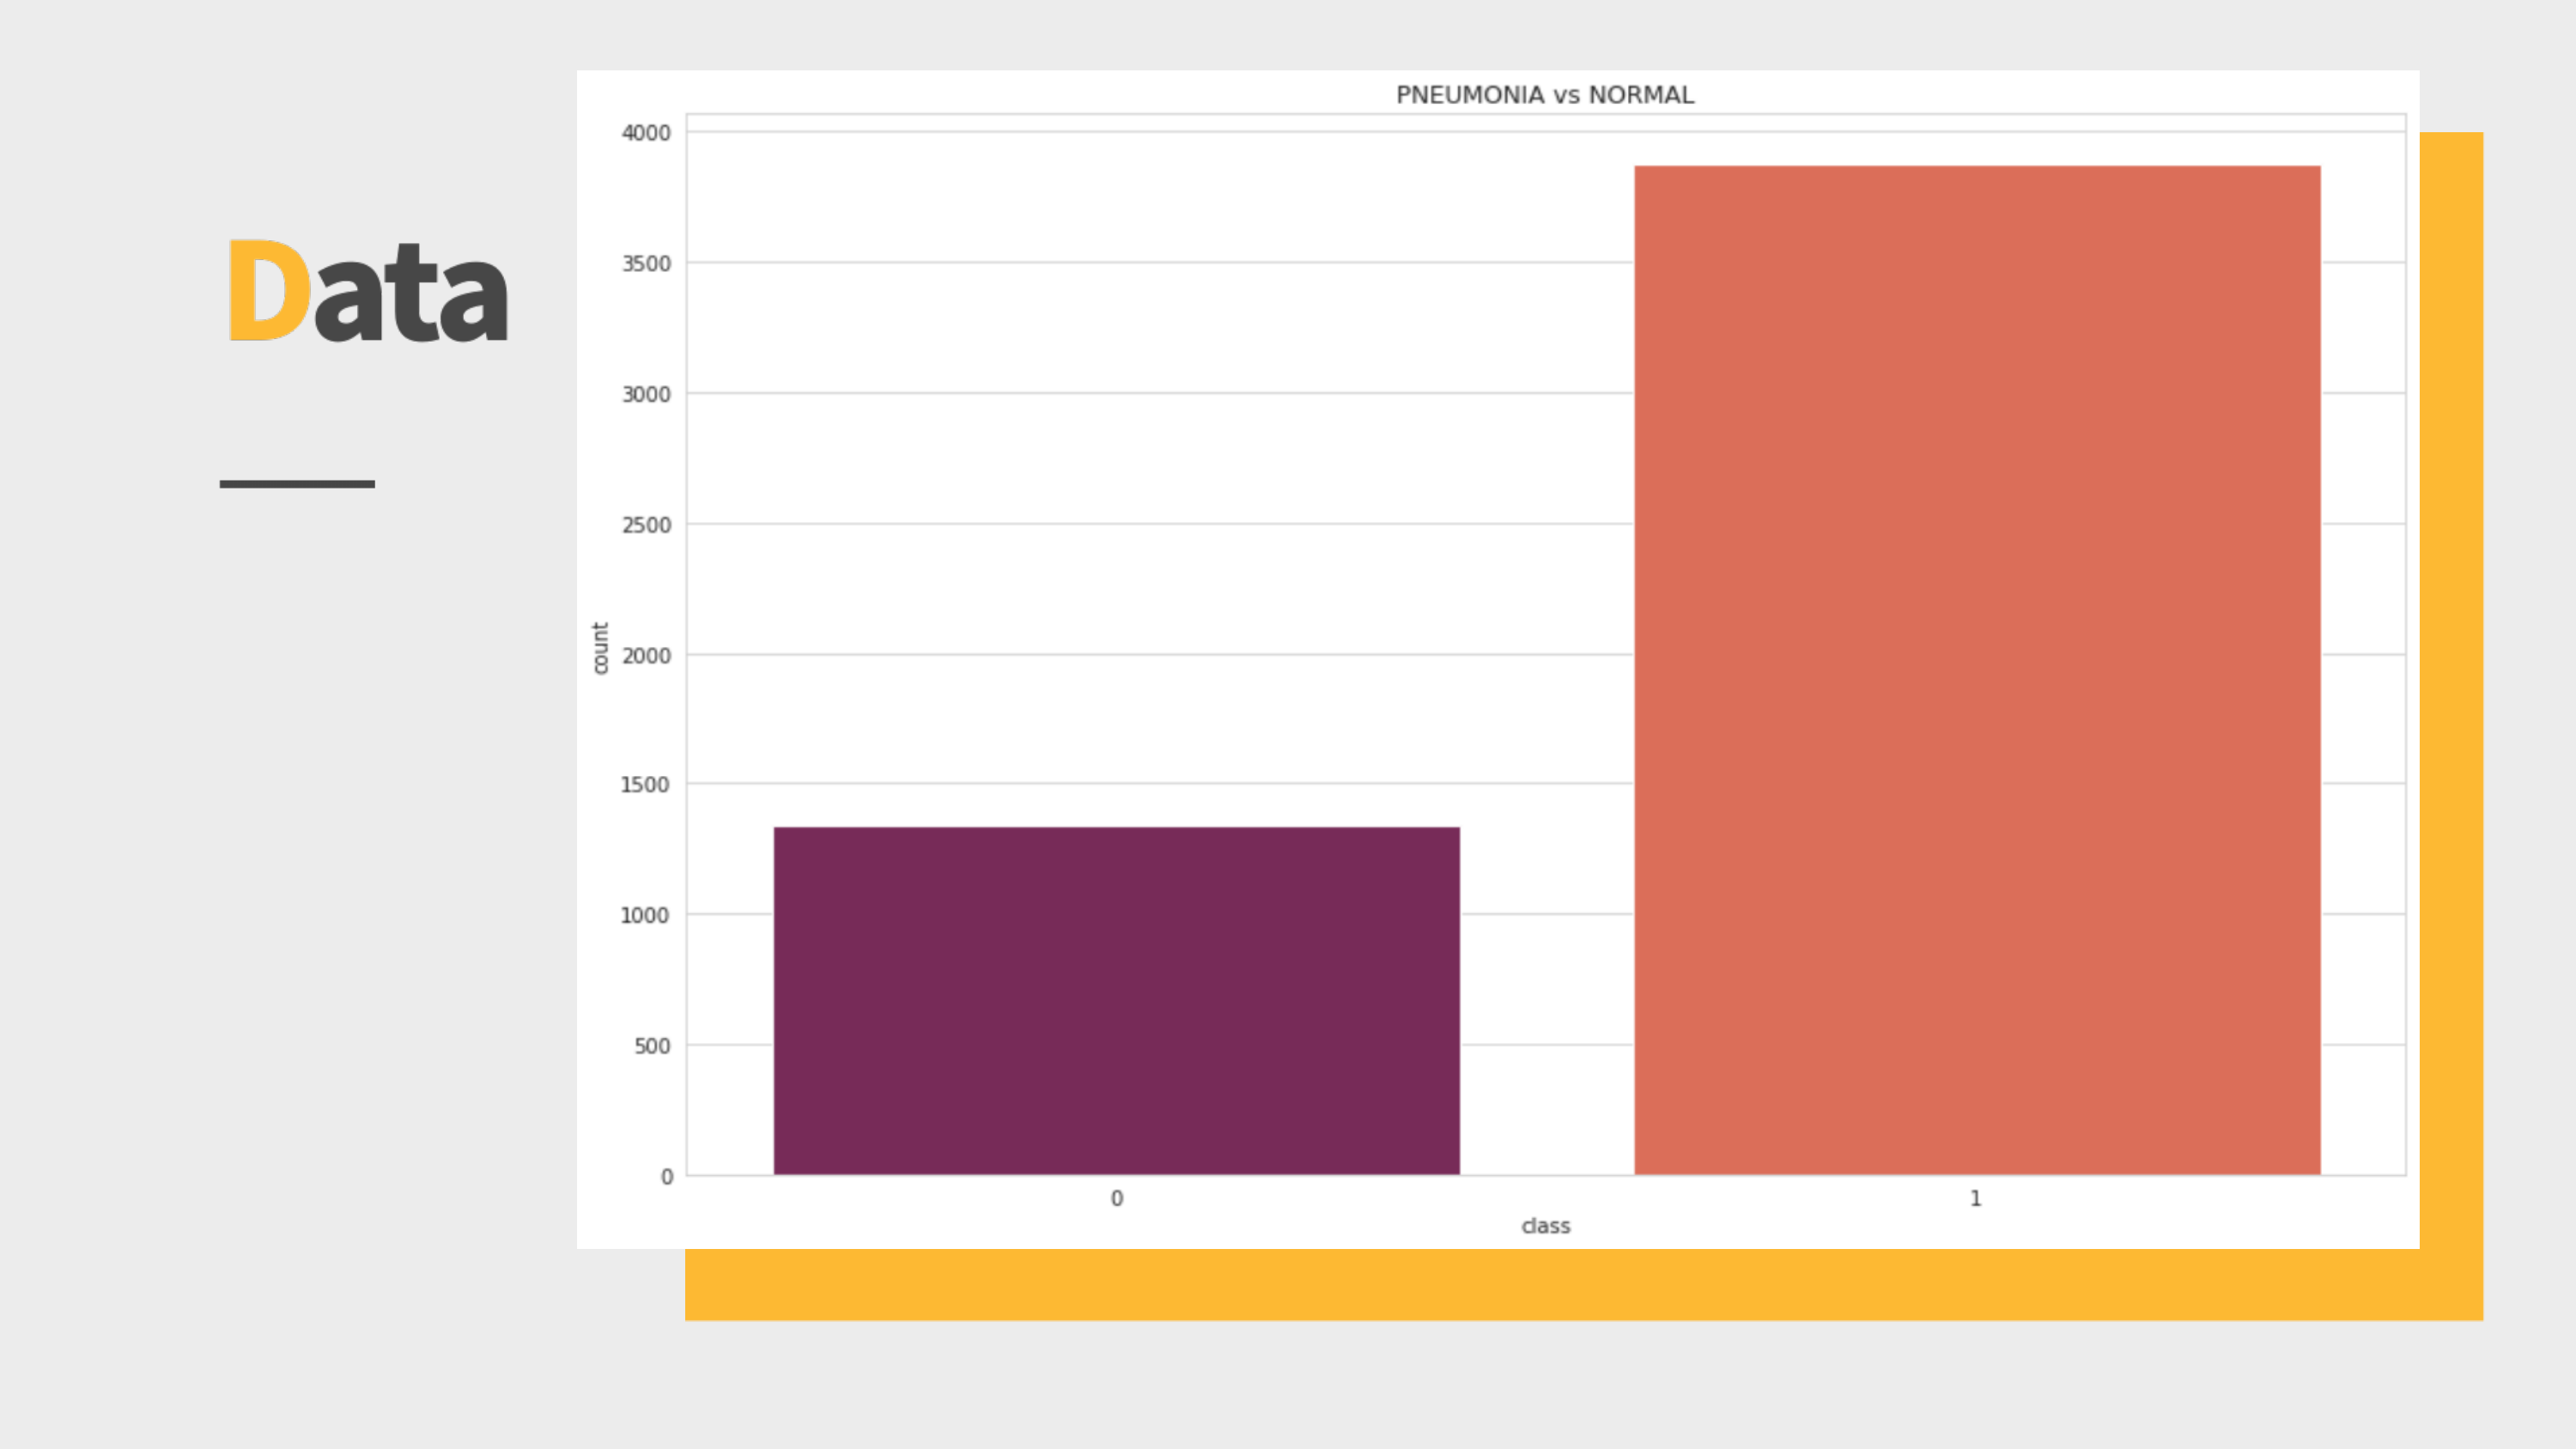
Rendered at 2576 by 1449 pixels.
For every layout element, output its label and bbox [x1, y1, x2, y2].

picture [199, 169, 569, 440]
picture [301, 481, 374, 488]
picture [220, 481, 293, 488]
text_box [685, 132, 2486, 1322]
text_box [293, 406, 301, 562]
text_box [577, 70, 2421, 1249]
